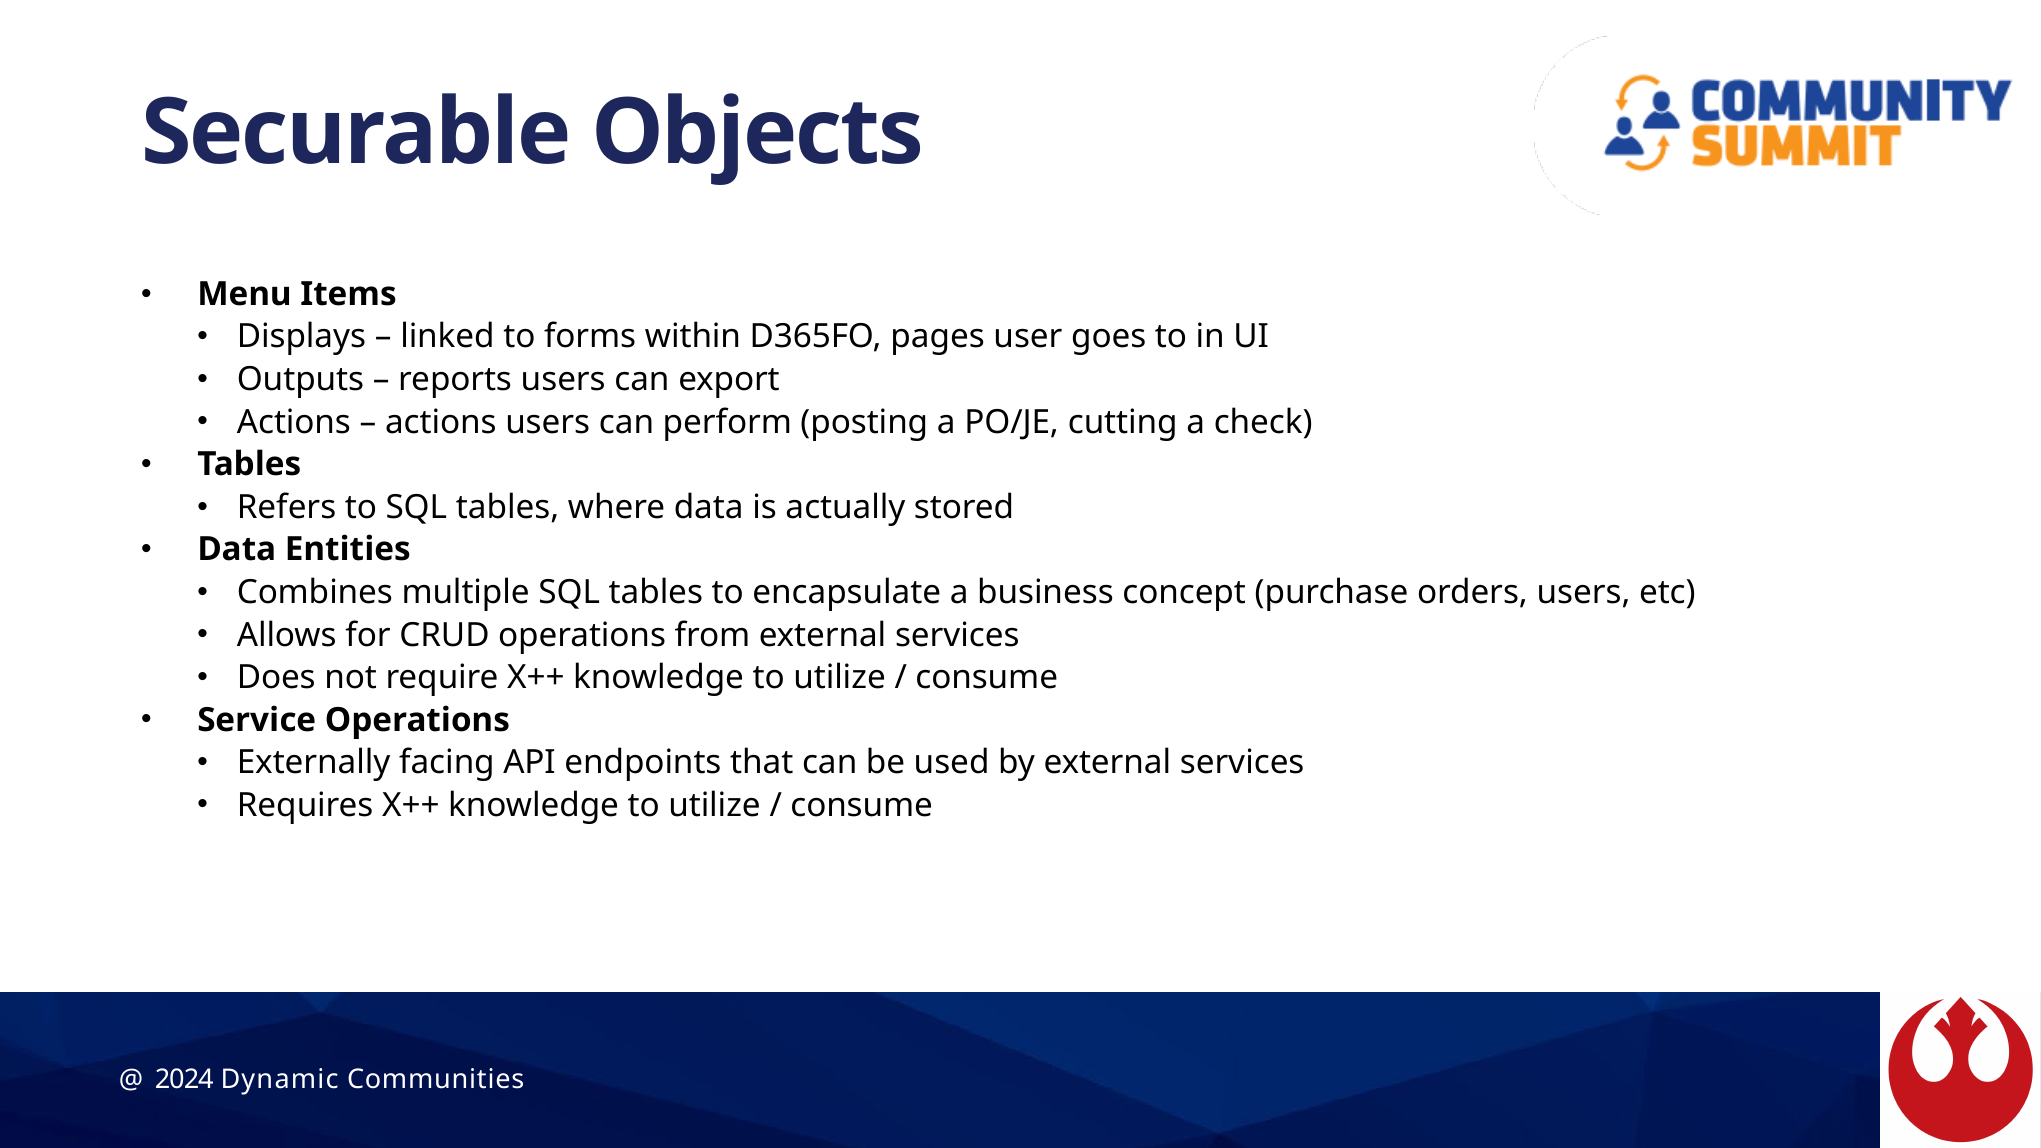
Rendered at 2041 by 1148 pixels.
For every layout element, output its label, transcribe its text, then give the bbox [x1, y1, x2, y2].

title Securable Objects [117, 75, 1917, 193]
list Menu Items Displays – linked to forms within D365FO, pages user goes to in UI Outputs – reports users can export Actions – actions users can perform (posting a PO/JE, cutting a check) Tables Refers to SQL tables, where data is actually stored Data Entities Combines multiple SQL tables to encapsulate a business concept (purchase orders, users, etc) Allows for CRUD operations from external services Does not require X++ knowledge to utilize / consume Service Operations Externally facing API endpoints that can be used by external services Requires X++ knowledge to utilize / consume [117, 261, 1917, 924]
picture [0, 992, 2041, 1148]
